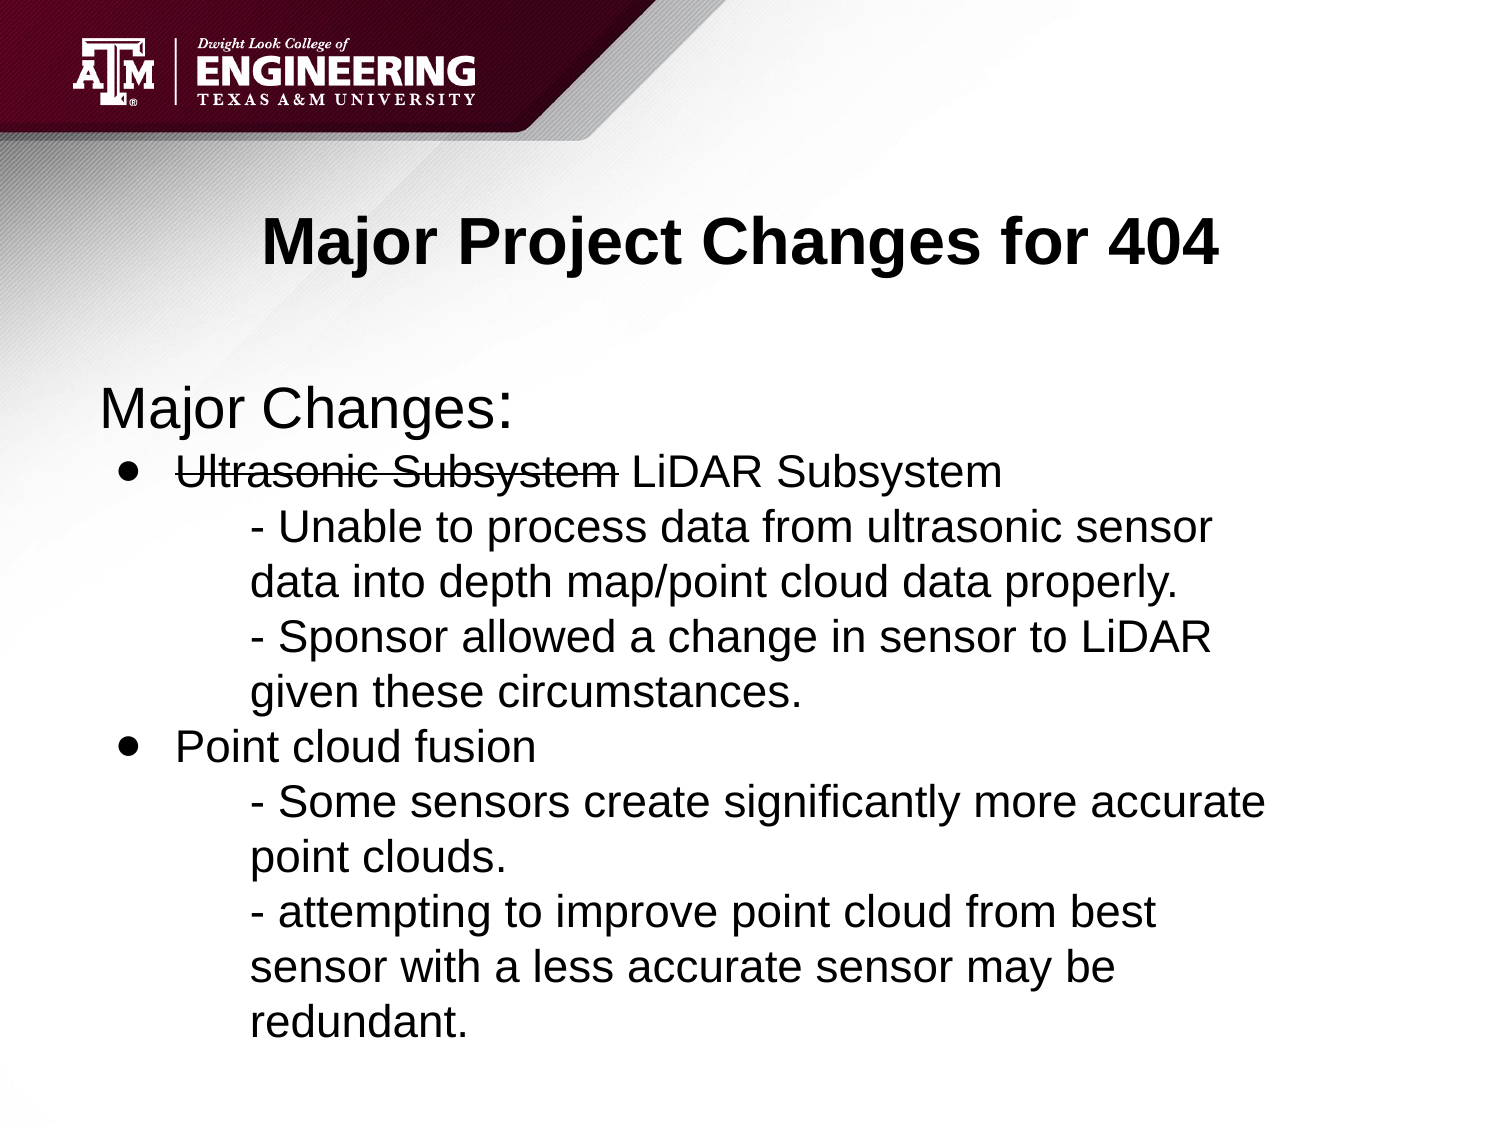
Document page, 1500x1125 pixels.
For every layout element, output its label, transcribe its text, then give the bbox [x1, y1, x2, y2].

picture [0, 0, 1500, 1125]
text_box Major Changes: Ultrasonic Subsystem LiDAR Subsystem - Unable to process data from ultrasonic sensor data into depth map/point cloud data properly. - Sponsor allowed a change in sensor to LiDAR given these circumstances. Point cloud fusion - Some sensors create significantly more accurate point clouds. - attempting to improve point cloud from best sensor with a less accurate sensor may be redundant. [85, 346, 1310, 1125]
title Major Project Changes for 404 [75, 172, 1425, 304]
